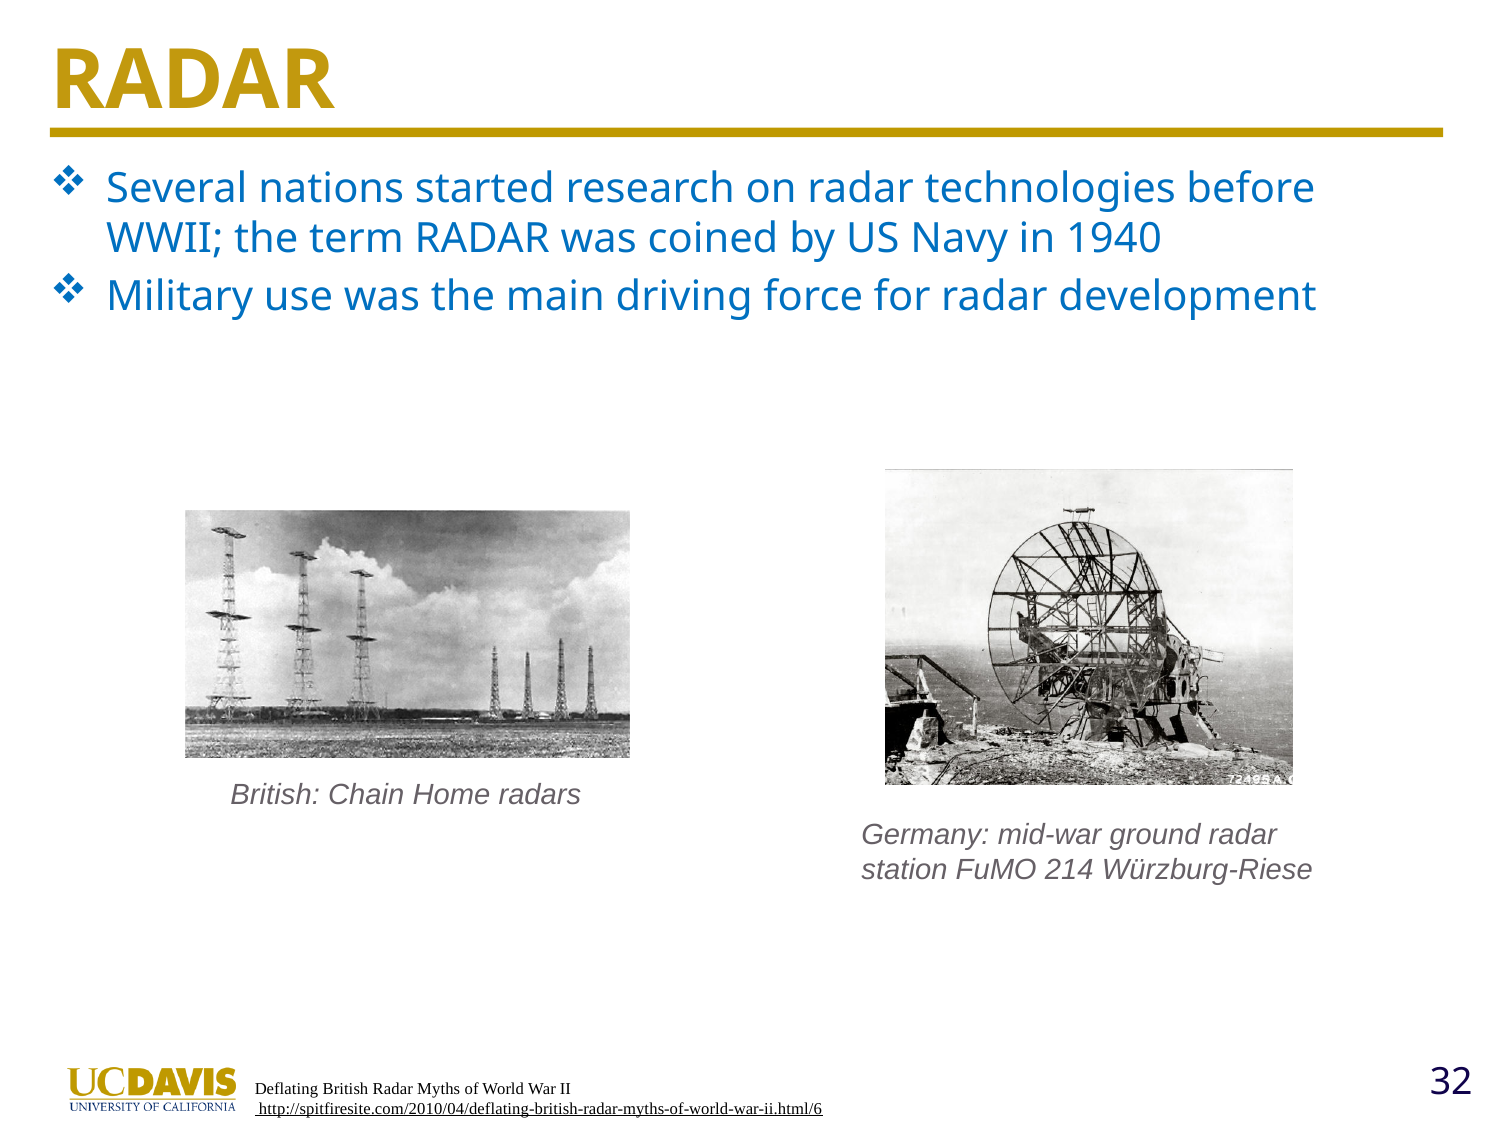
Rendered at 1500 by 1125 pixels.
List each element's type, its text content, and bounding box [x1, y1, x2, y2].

picture [184, 510, 630, 759]
text_box Deflating British Radar Myths of World War II http://spitfiresite.com/2010/04/deflating-british-radar-myths-of-world-war-ii.html/6 [239, 1070, 990, 1125]
picture [67, 1067, 236, 1111]
list Several nations started research on radar technologies before WWII; the term RADAR was coined by US Navy in 1940 Military use was the main driving force for radar development [49, 152, 1444, 865]
text_box British: Chain Home radars [215, 768, 599, 819]
title RADAR [49, 0, 1273, 151]
picture [884, 469, 1293, 786]
text_box Germany: mid-war ground radar station FuMO 214 Würzburg-Riese [846, 808, 1332, 893]
